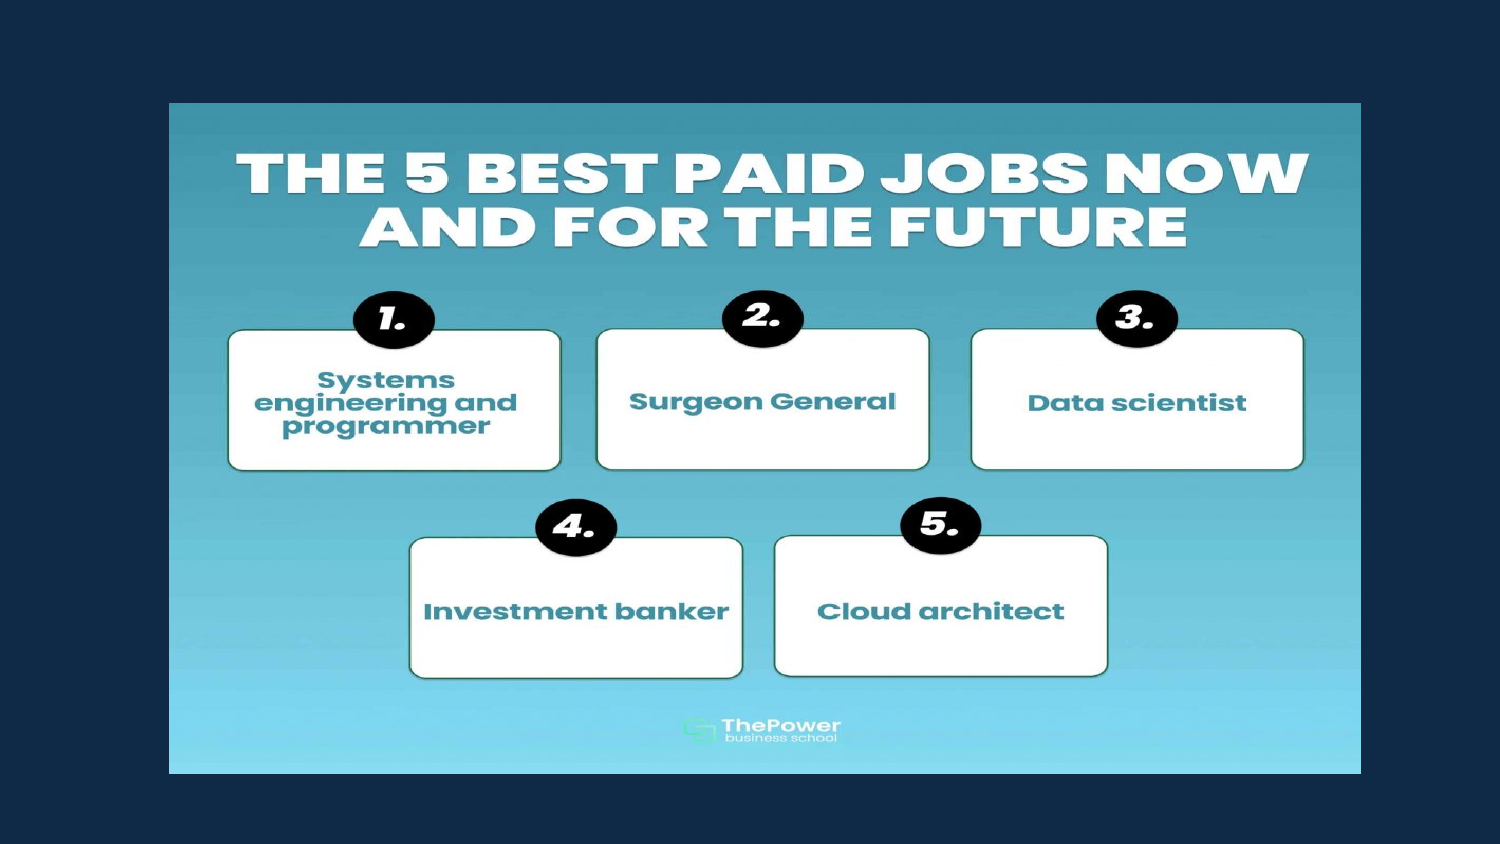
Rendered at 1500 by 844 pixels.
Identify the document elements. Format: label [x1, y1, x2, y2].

picture [169, 103, 1362, 774]
